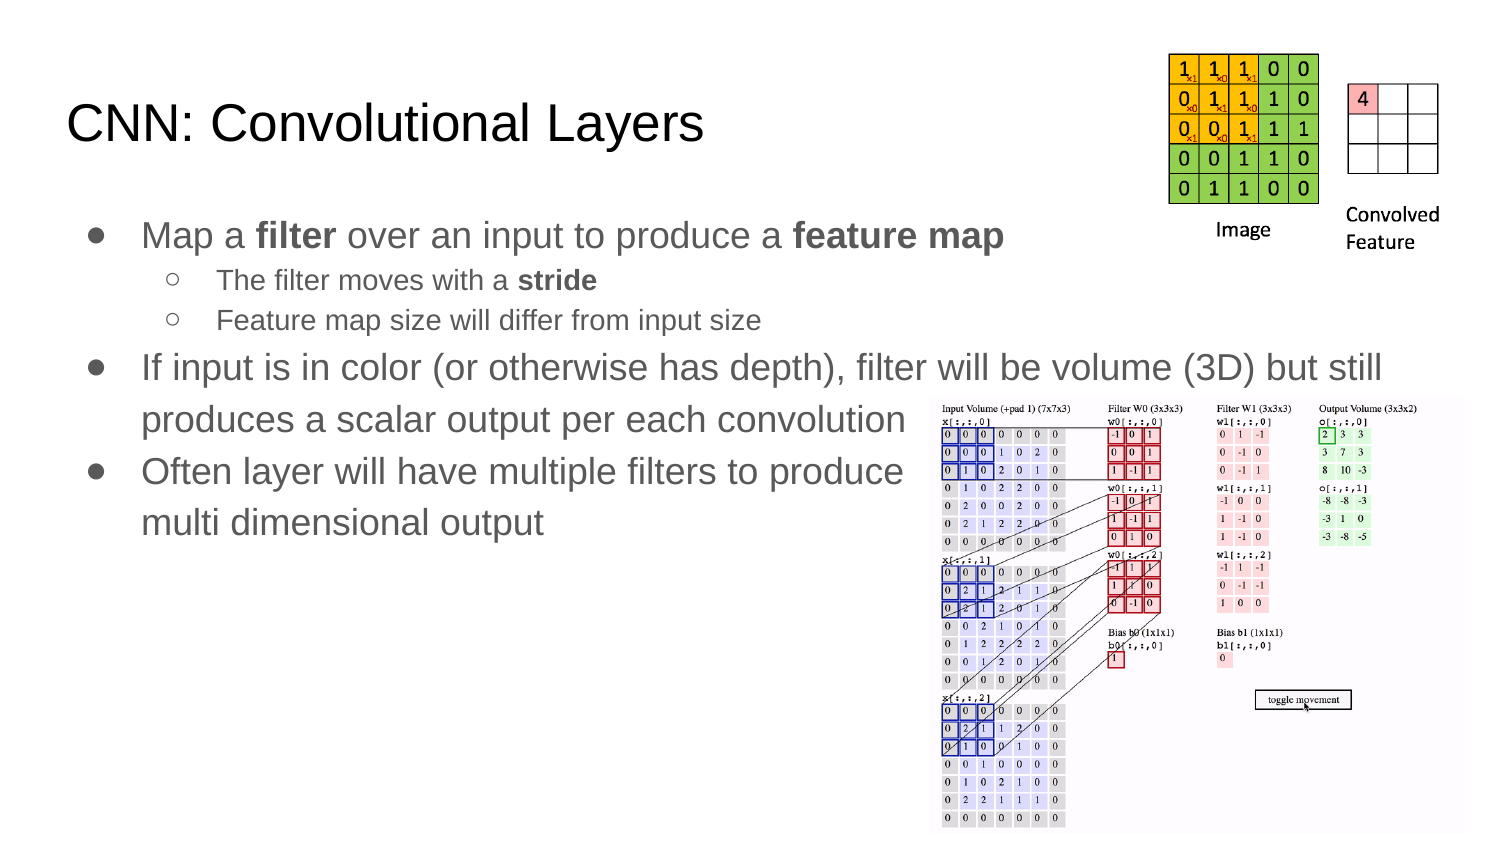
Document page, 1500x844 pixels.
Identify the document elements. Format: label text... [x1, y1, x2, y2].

picture [928, 394, 1467, 834]
title CNN: Convolutional Layers [51, 72, 1134, 167]
picture [1139, 24, 1467, 264]
list Map a filter over an input to produce a feature map The filter moves with a stride Feature map size will differ from input size If input is in color (or otherwise has depth), filter will be volume (3D) but still produces a scalar output per each convolution Often layer will have multiple filters to produce multi dimensional output [51, 189, 1449, 750]
